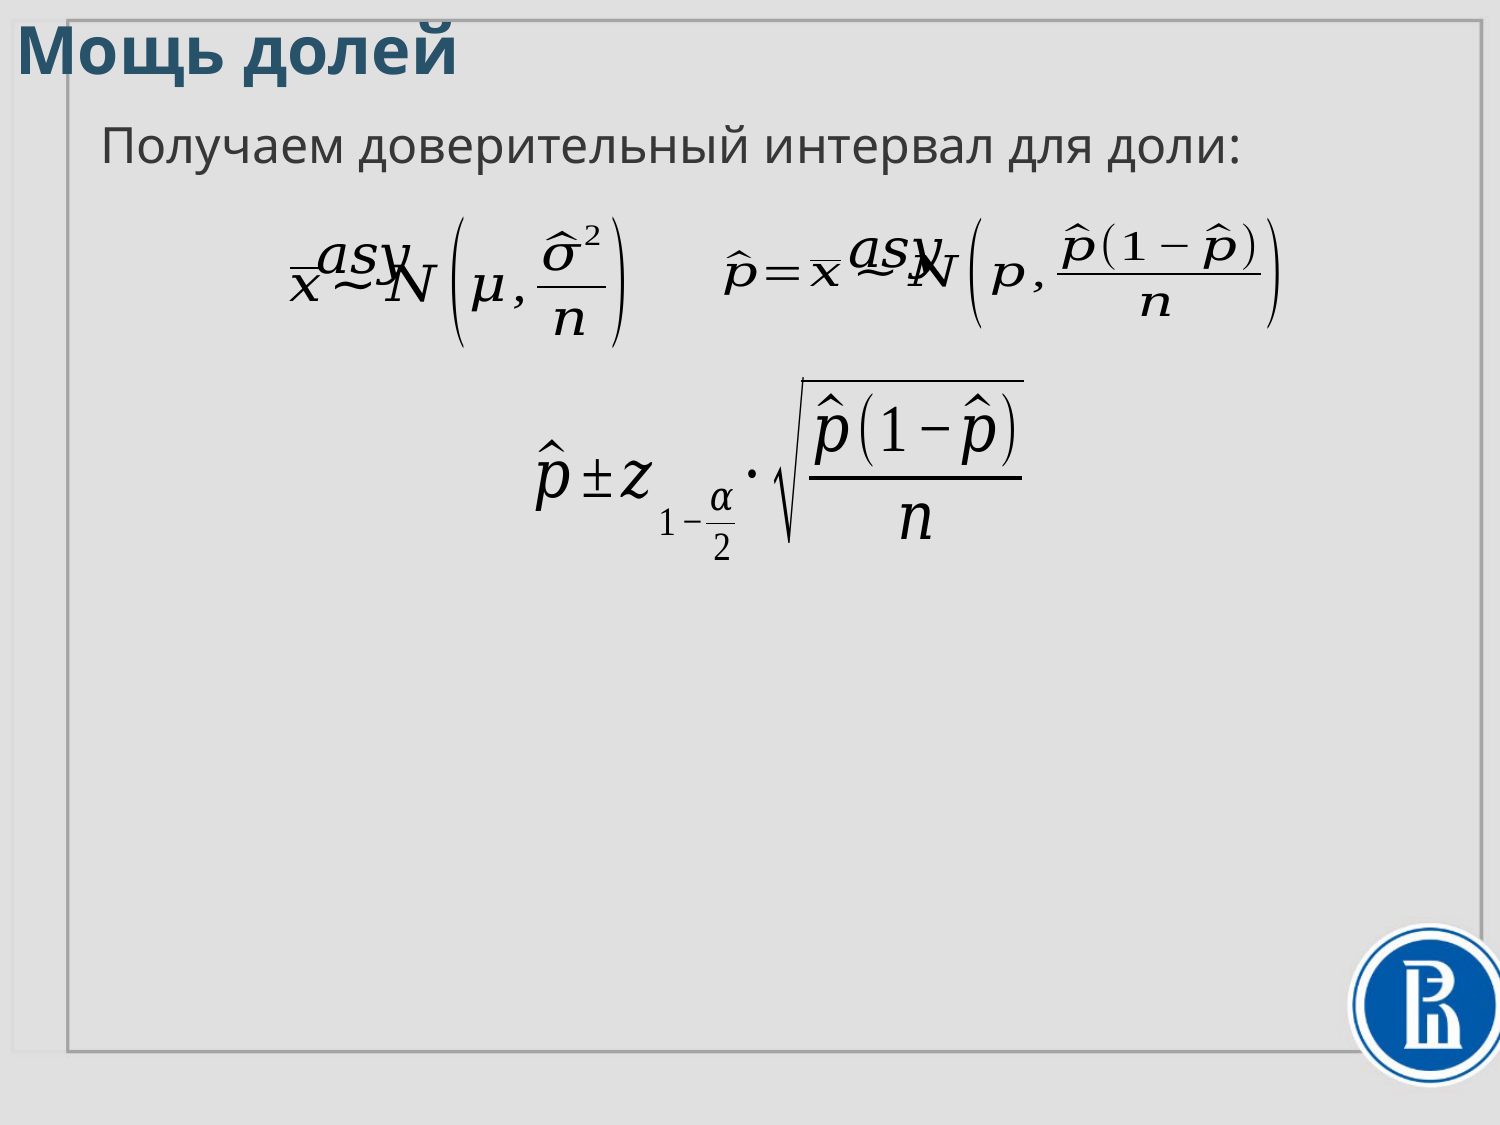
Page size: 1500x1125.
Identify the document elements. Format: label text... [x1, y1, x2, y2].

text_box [285, 213, 1285, 352]
text_box Получаем доверительный интервал для доли: [100, 113, 1471, 201]
picture [0, 102, 1500, 1125]
title Мощь долей [0, 0, 1500, 102]
